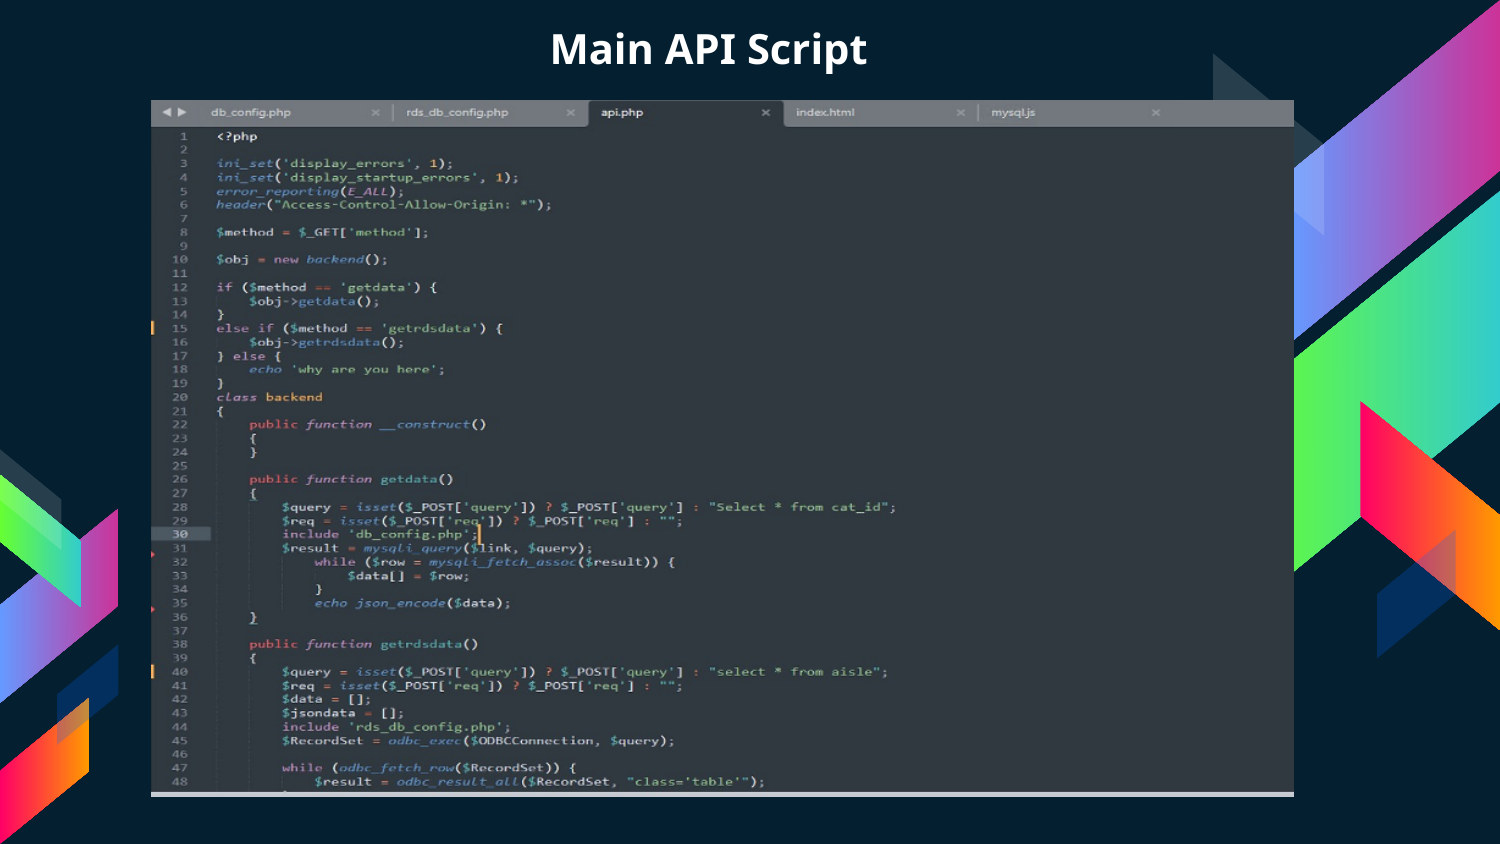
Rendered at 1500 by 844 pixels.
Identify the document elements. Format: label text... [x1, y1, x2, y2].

title Main API Script [233, 7, 1214, 89]
picture [150, 100, 1294, 797]
